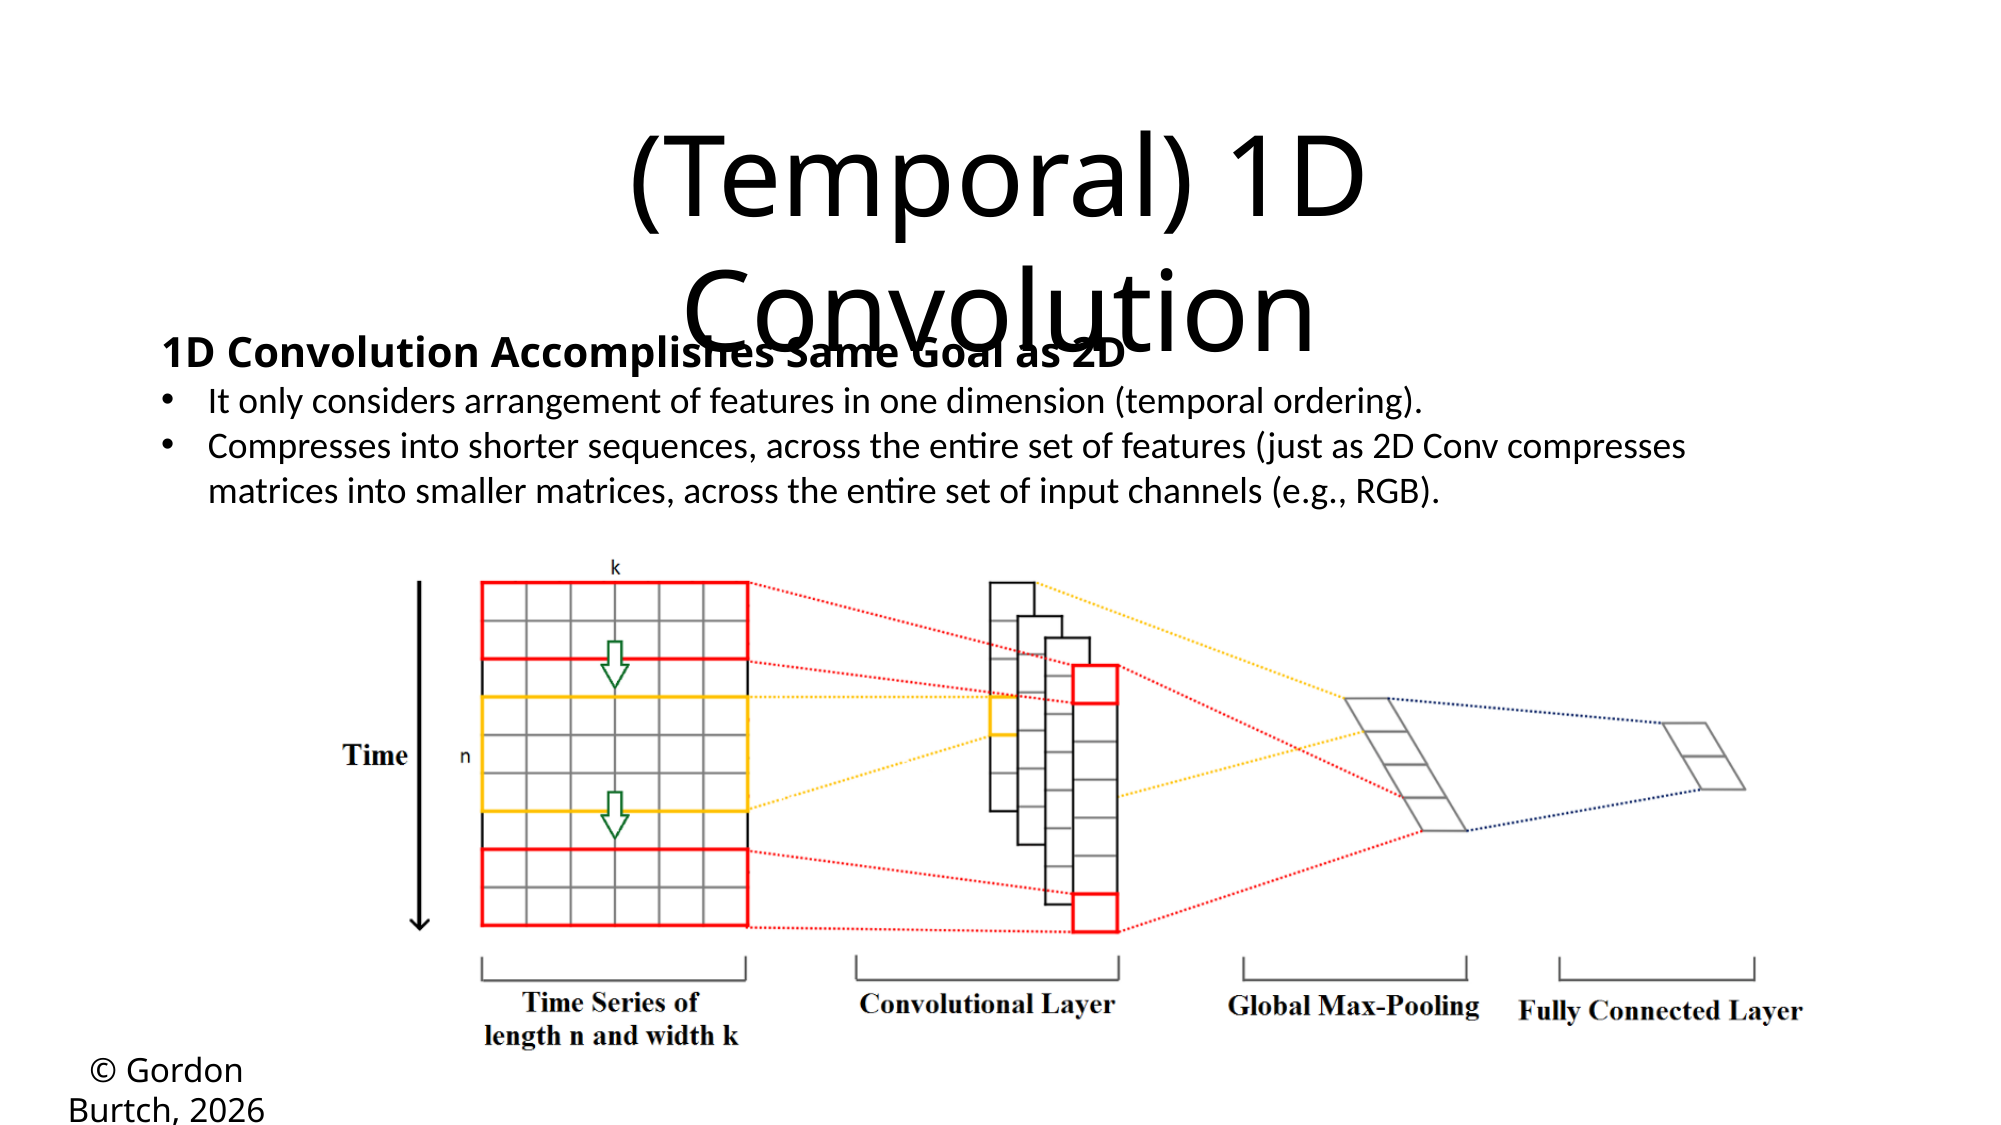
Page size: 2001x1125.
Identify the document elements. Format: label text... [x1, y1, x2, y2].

text_box 1D Convolution Accomplishes Same Goal as 2D It only considers arrangement of features in one dimension (temporal ordering). Compresses into shorter sequences, across the entire set of features (just as 2D Conv compresses matrices into smaller matrices, across the entire set of input channels (e.g., RGB). [146, 318, 1790, 519]
text_box (Temporal) 1D Convolution [470, 96, 1530, 318]
picture [321, 484, 1812, 1125]
